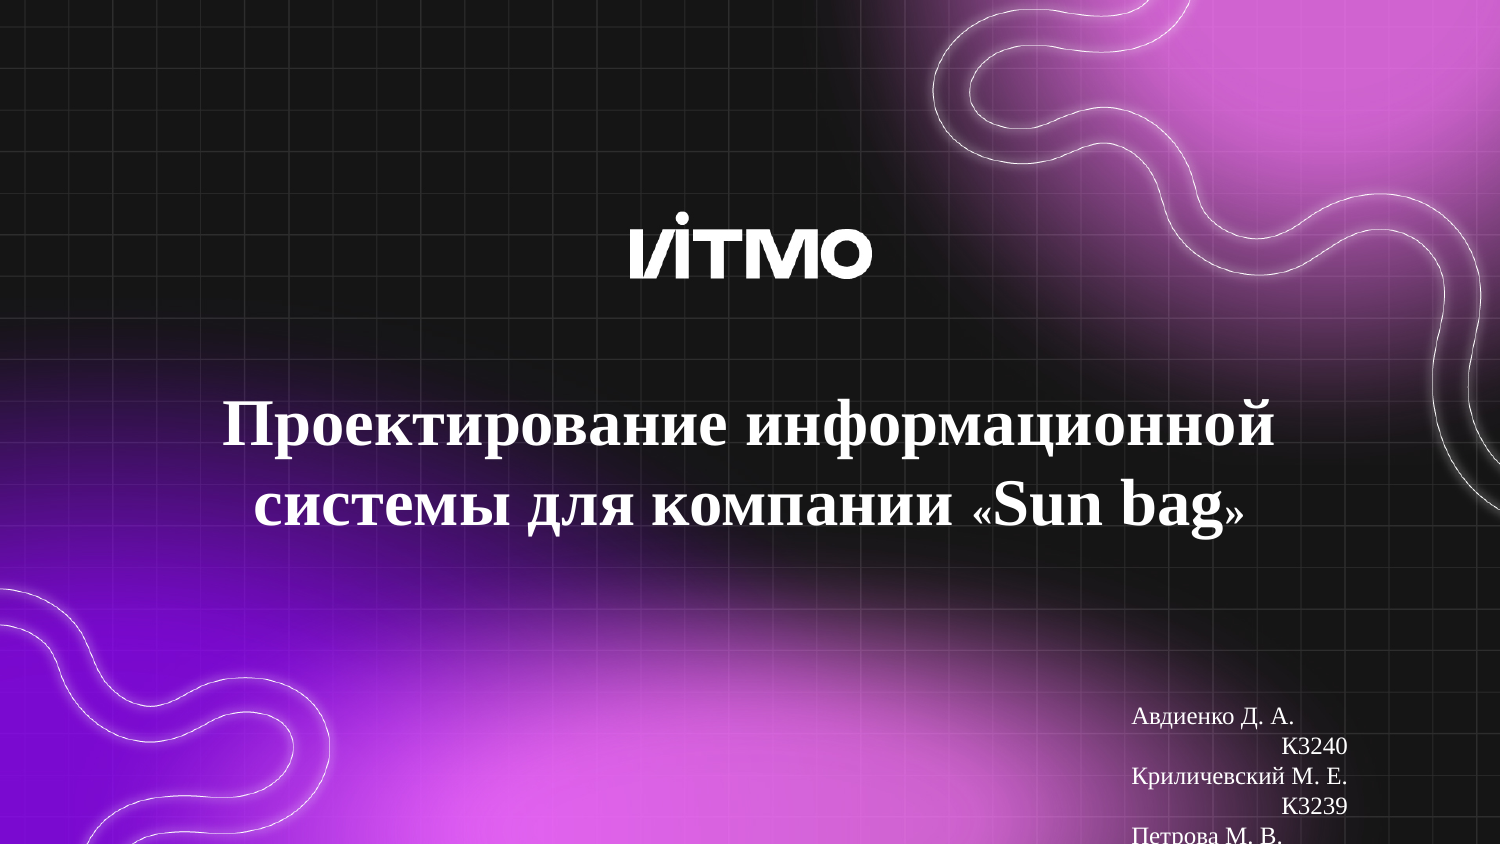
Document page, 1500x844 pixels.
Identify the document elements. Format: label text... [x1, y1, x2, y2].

text_box Авдиенко Д. А. К3240 Криличевский М. Е. К3239 Петрова М. В. К3239 [1116, 692, 1443, 844]
picture [0, 0, 1500, 844]
title Проектирование информационной системы для компании «Sun bag» [109, 400, 1390, 517]
